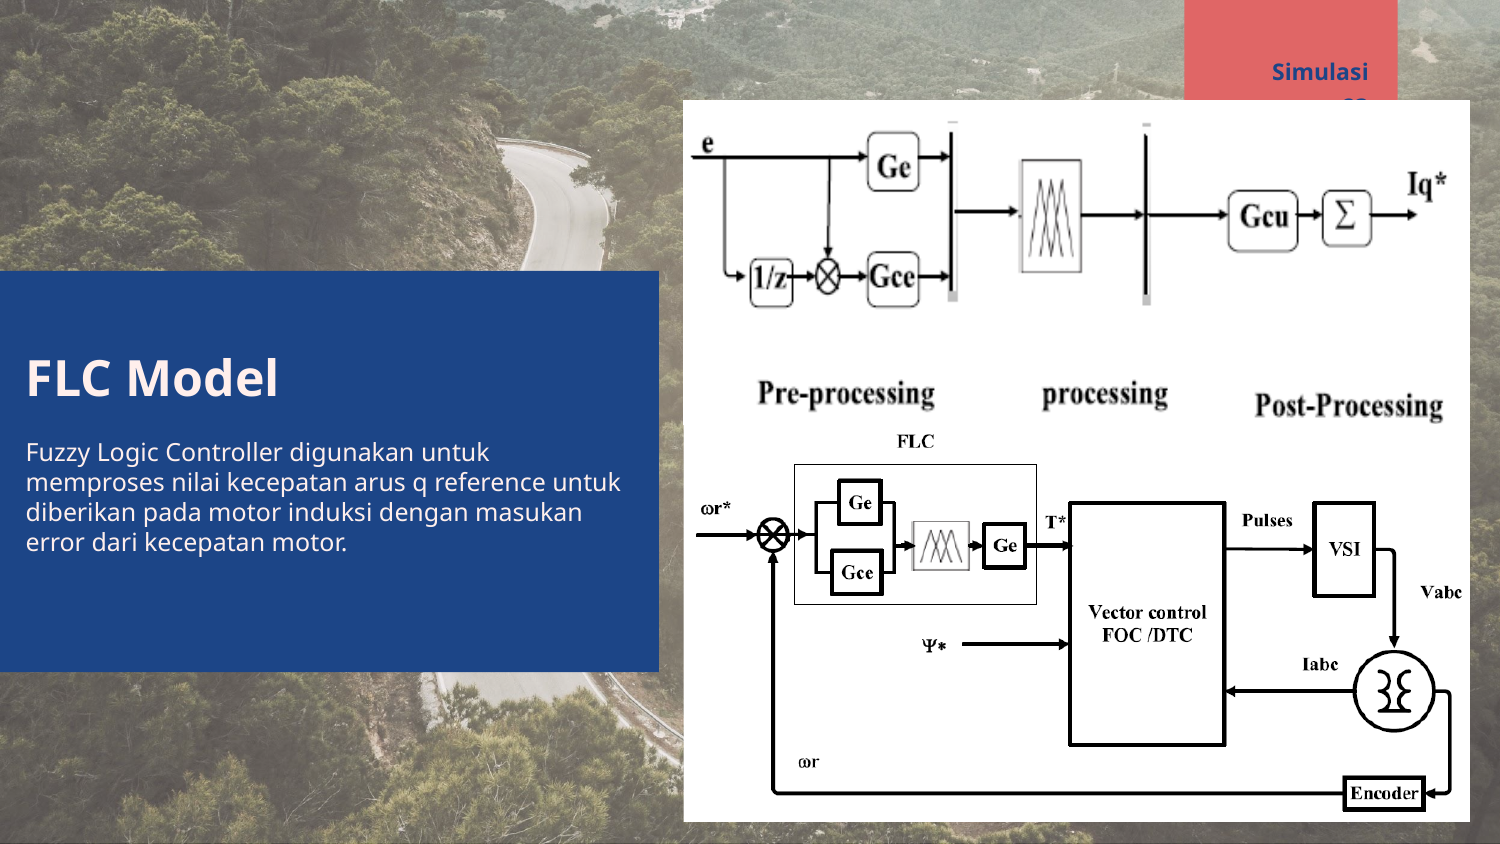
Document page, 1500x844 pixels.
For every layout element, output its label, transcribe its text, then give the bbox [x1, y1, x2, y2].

slide_number 27 [0, 0, 1500, 844]
picture [683, 99, 1471, 822]
subtitle Fuzzy Logic Controller digunakan untuk memproses nilai kecepatan arus q reference untuk diberikan pada motor induksi dengan masukan error dari kecepatan motor. [10, 421, 645, 640]
title FLC Model [10, 322, 565, 422]
title Simulasi [913, 21, 1384, 98]
